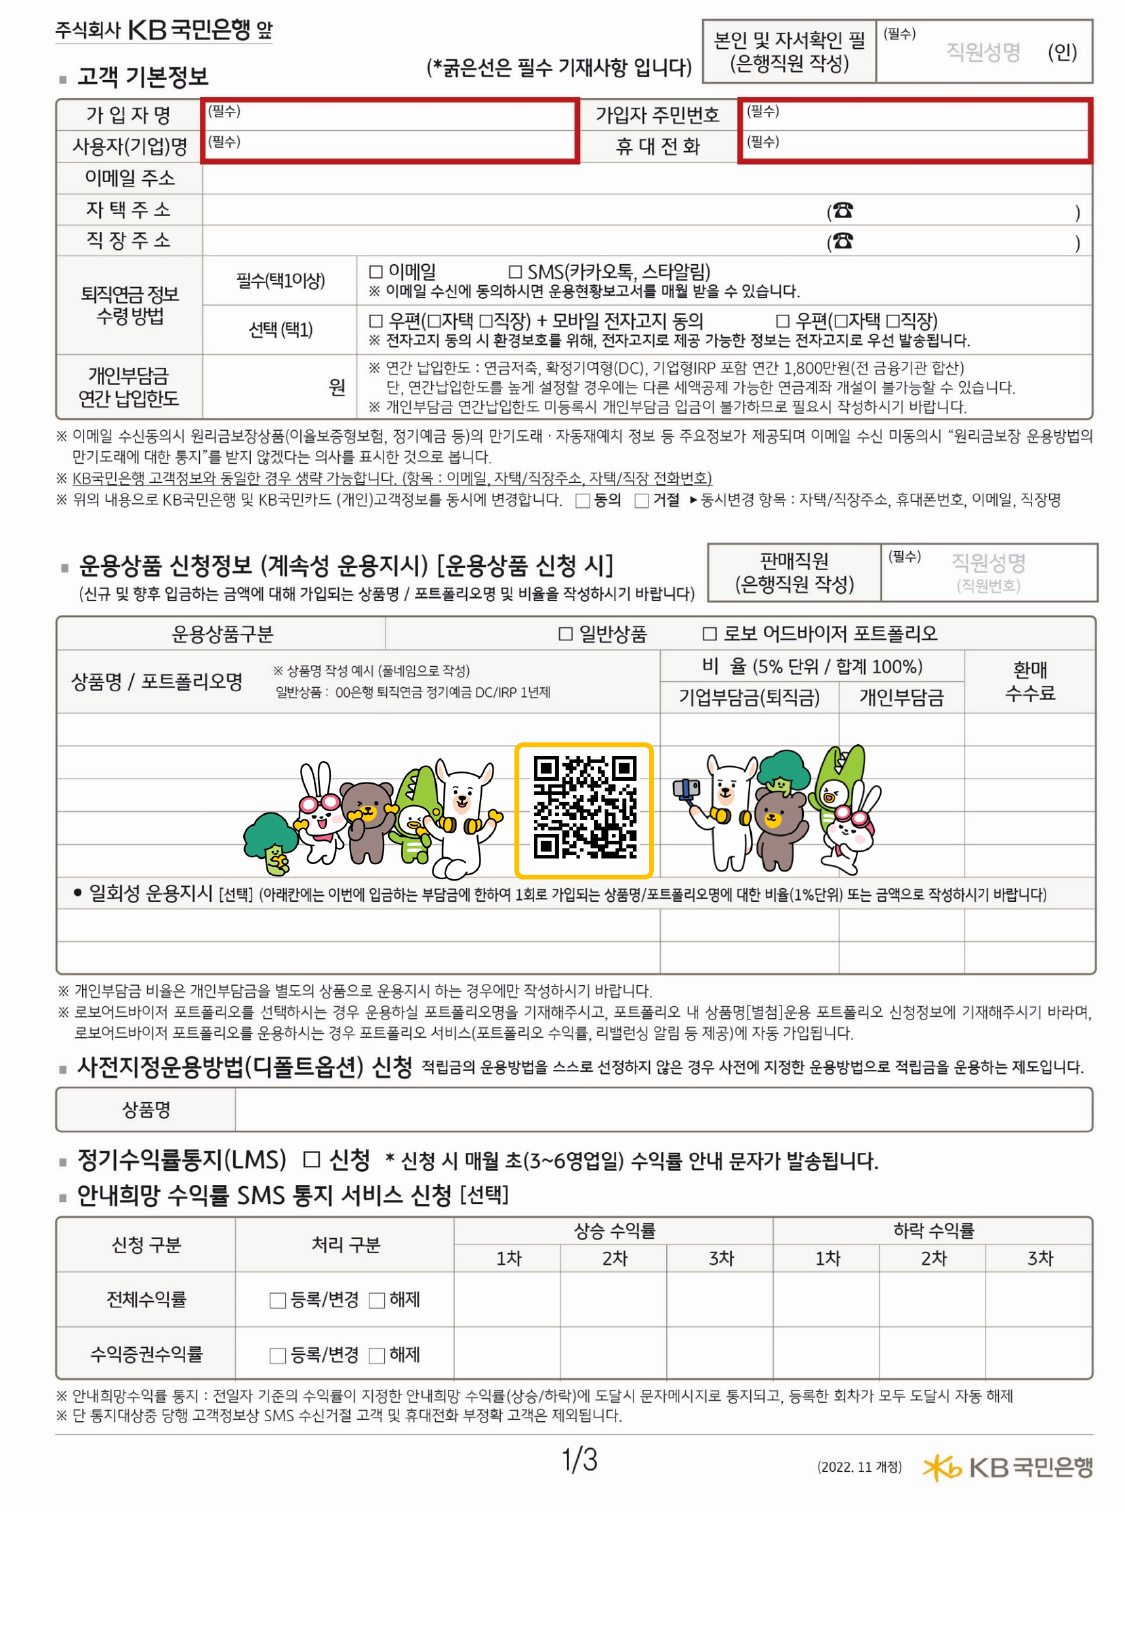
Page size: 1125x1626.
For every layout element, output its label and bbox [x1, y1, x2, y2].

text_box [516, 744, 882, 878]
picture [0, 0, 1125, 1505]
